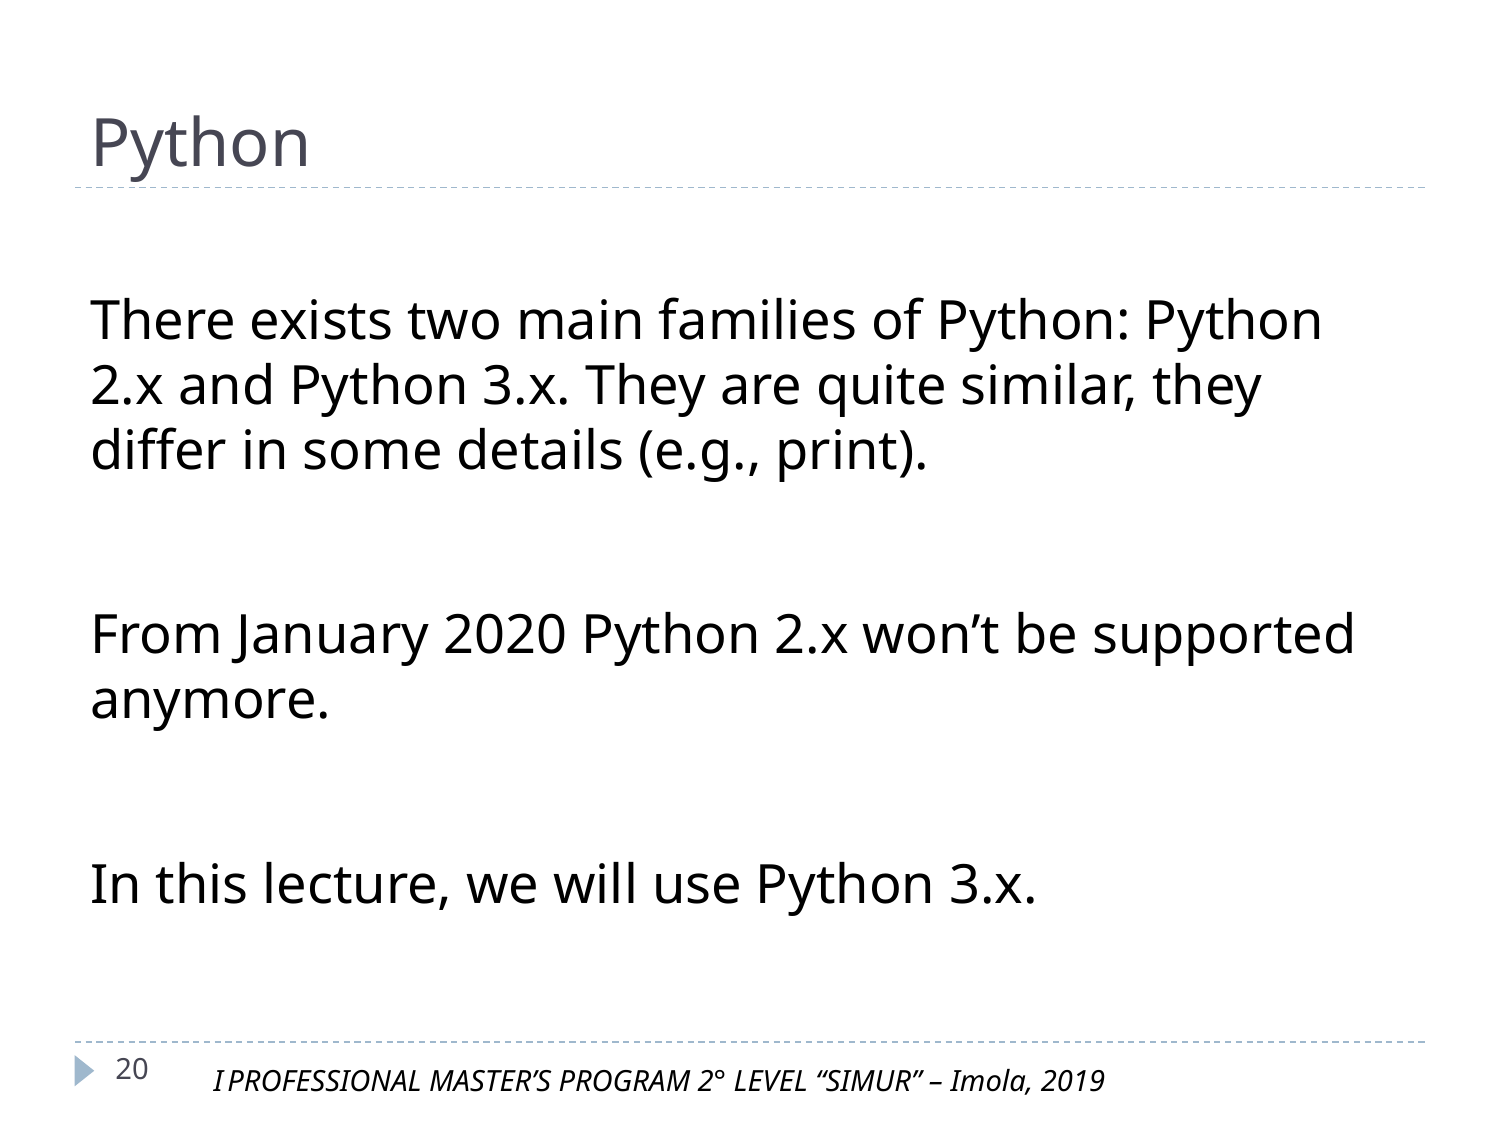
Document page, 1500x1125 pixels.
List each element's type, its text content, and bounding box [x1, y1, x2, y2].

text_box I PROFESSIONAL MASTER’S PROGRAM 2° LEVEL “SIMUR” – Imola, 2019 [198, 1054, 1302, 1106]
list There exists two main families of Python: Python 2.x and Python 3.x. They are quite similar, they differ in some details (e.g., print). From January 2020 Python 2.x won’t be supported anymore. In this lecture, we will use Python 3.x. [75, 200, 1425, 1026]
slide_number ‹#› [100, 1042, 426, 1103]
title Python [75, 24, 1425, 188]
